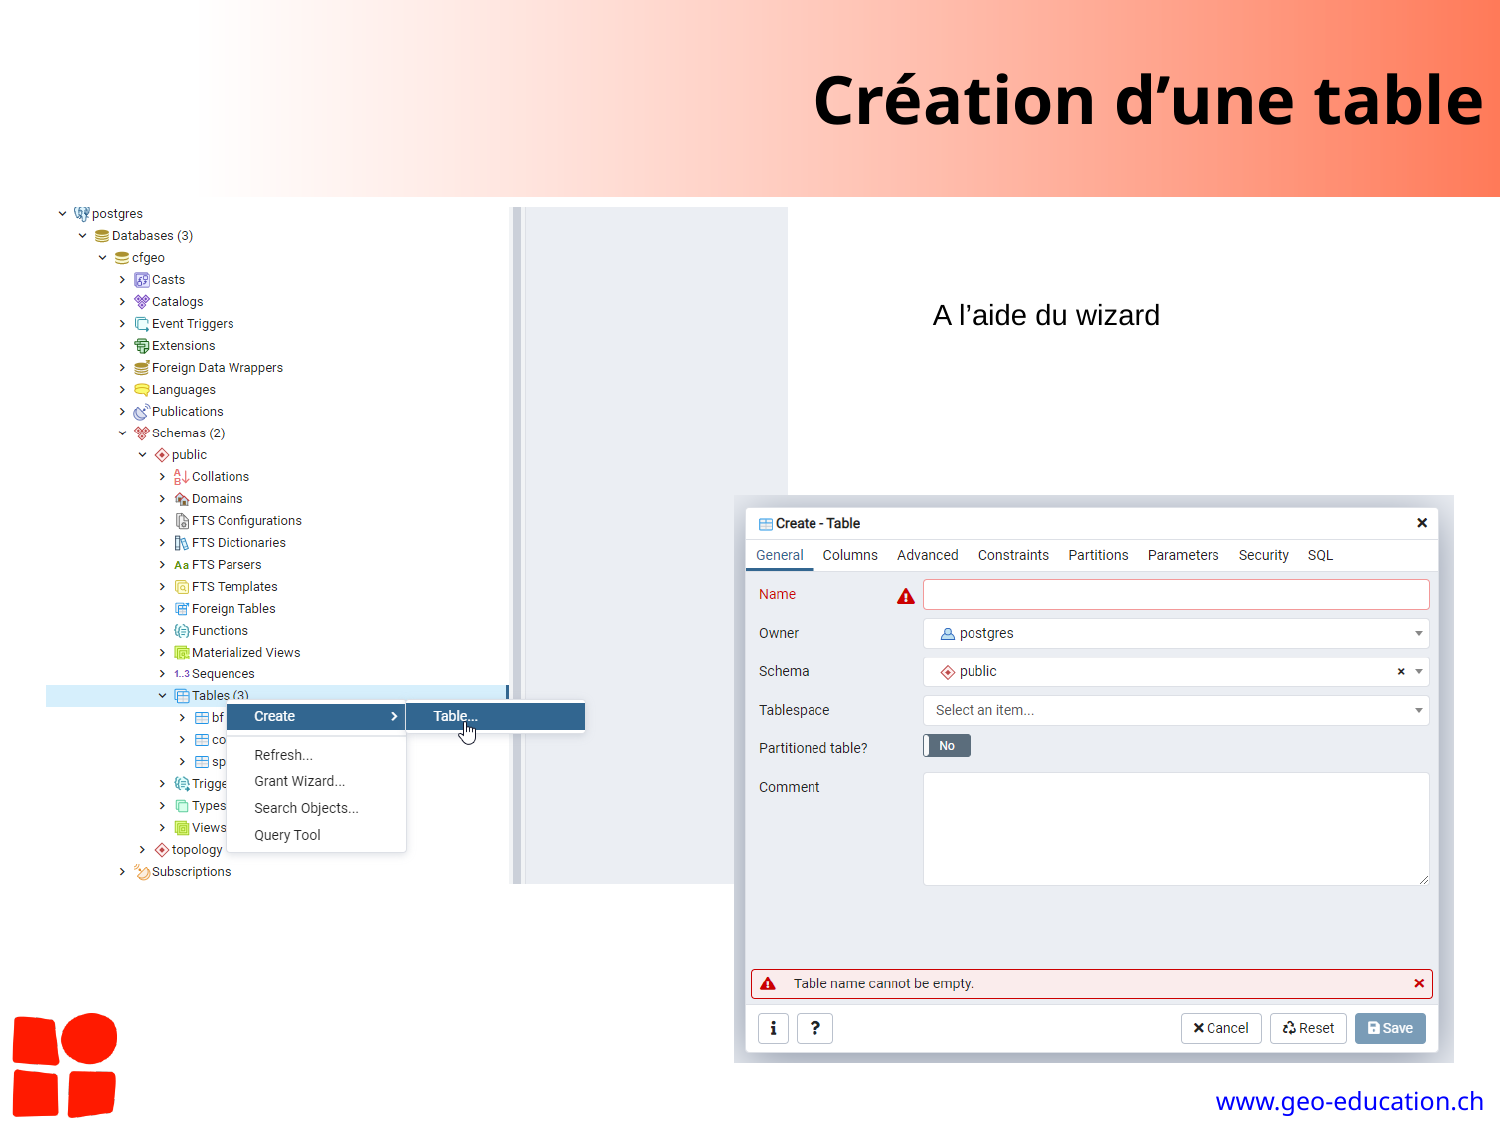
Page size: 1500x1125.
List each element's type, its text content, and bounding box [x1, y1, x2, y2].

title Création d’une table [196, 0, 1500, 197]
picture [12, 1013, 117, 1118]
picture [46, 207, 1454, 1063]
text_box A l’aide du wizard [918, 288, 1289, 339]
